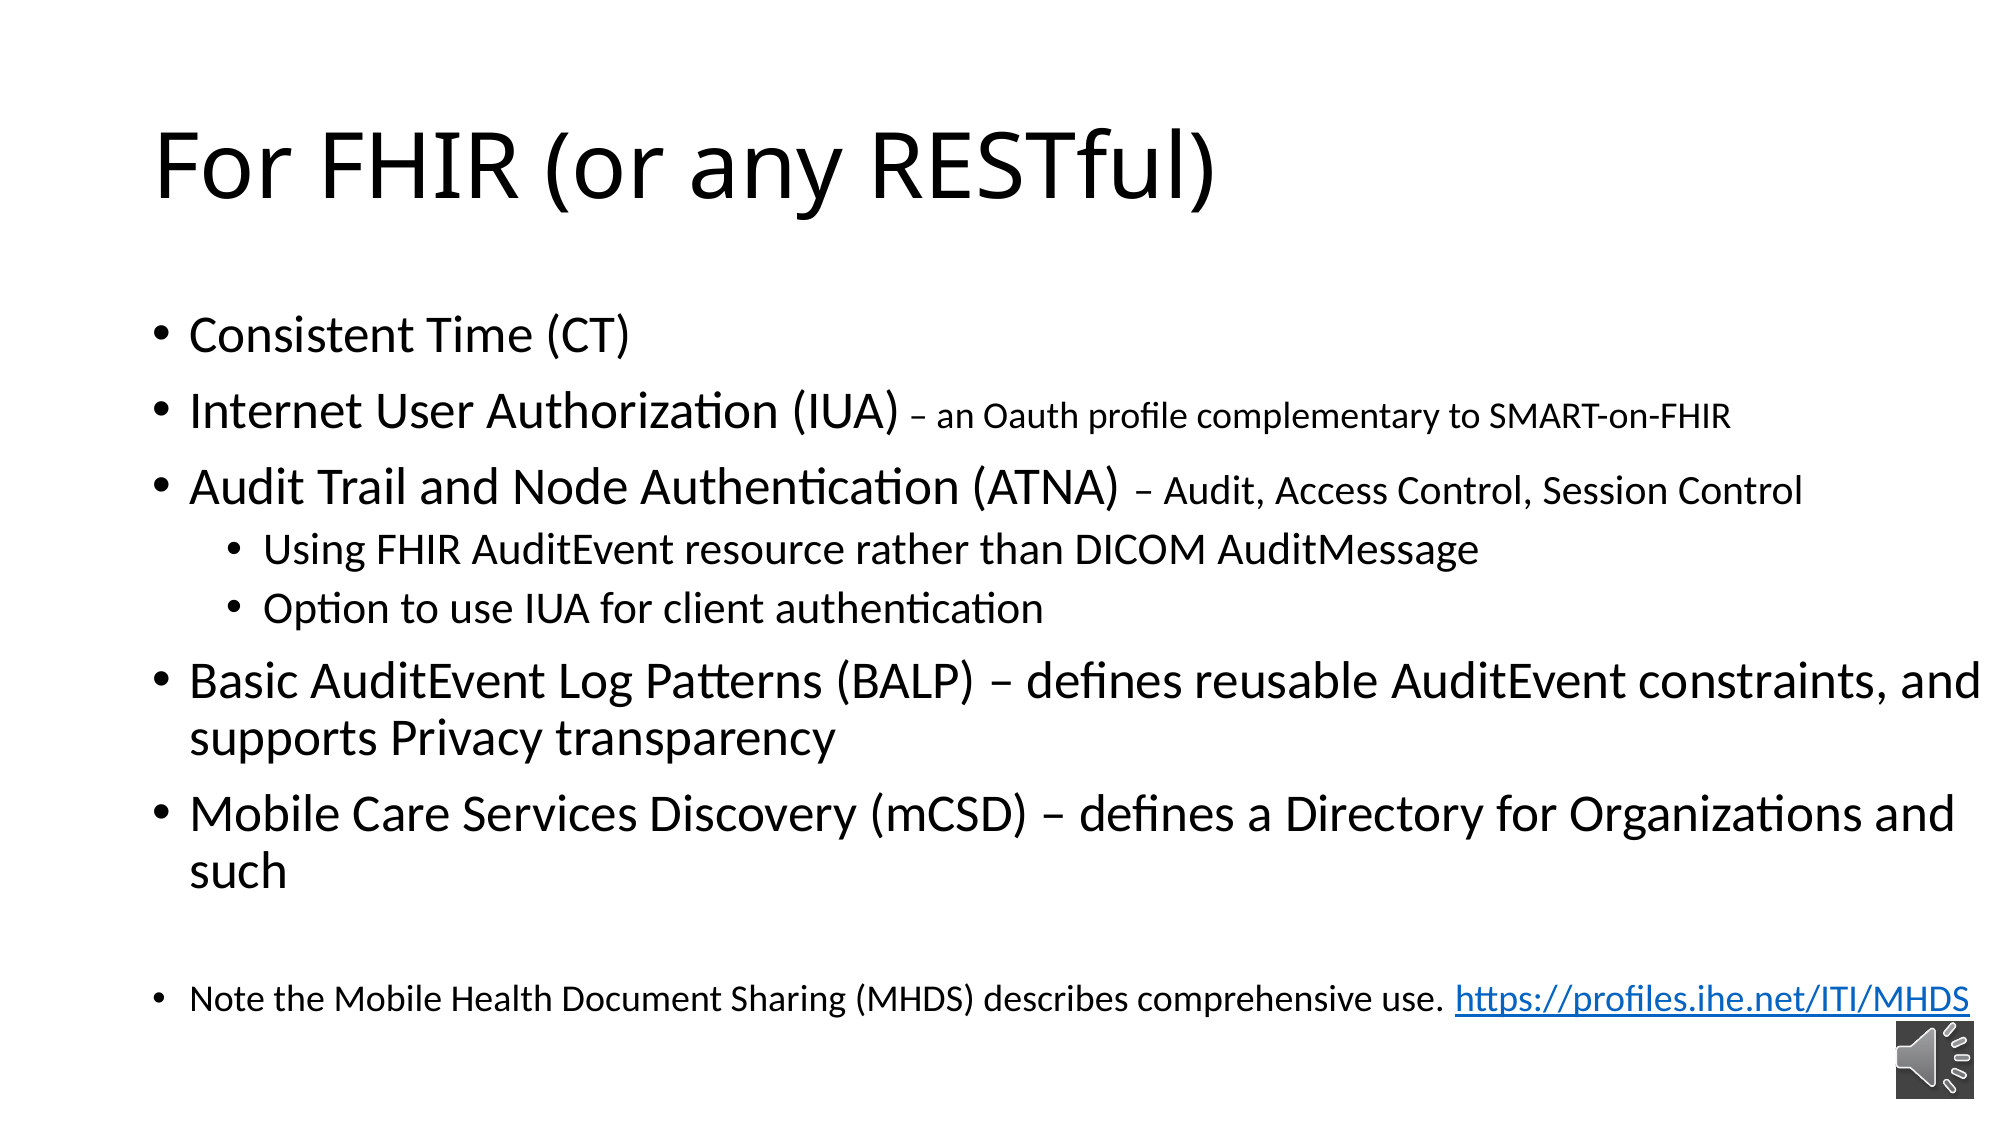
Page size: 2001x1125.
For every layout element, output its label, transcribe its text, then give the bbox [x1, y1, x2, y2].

list Consistent Time (CT) Internet User Authorization (IUA) – an Oauth profile complementary to SMART-on-FHIR Audit Trail and Node Authentication (ATNA) – Audit, Access Control, Session Control Using FHIR AuditEvent resource rather than DICOM AuditMessage Option to use IUA for client authentication Basic AuditEvent Log Patterns (BALP) – defines reusable AuditEvent constraints, and supports Privacy transparency Mobile Care Services Discovery (mCSD) – defines a Directory for Organizations and such Note the Mobile Health Document Sharing (MHDS) describes comprehensive use. https://profiles.ihe.net/ITI/MHDS [137, 299, 2000, 1066]
title For FHIR (or any RESTful) [137, 59, 1863, 278]
picture [1894, 1019, 1975, 1100]
